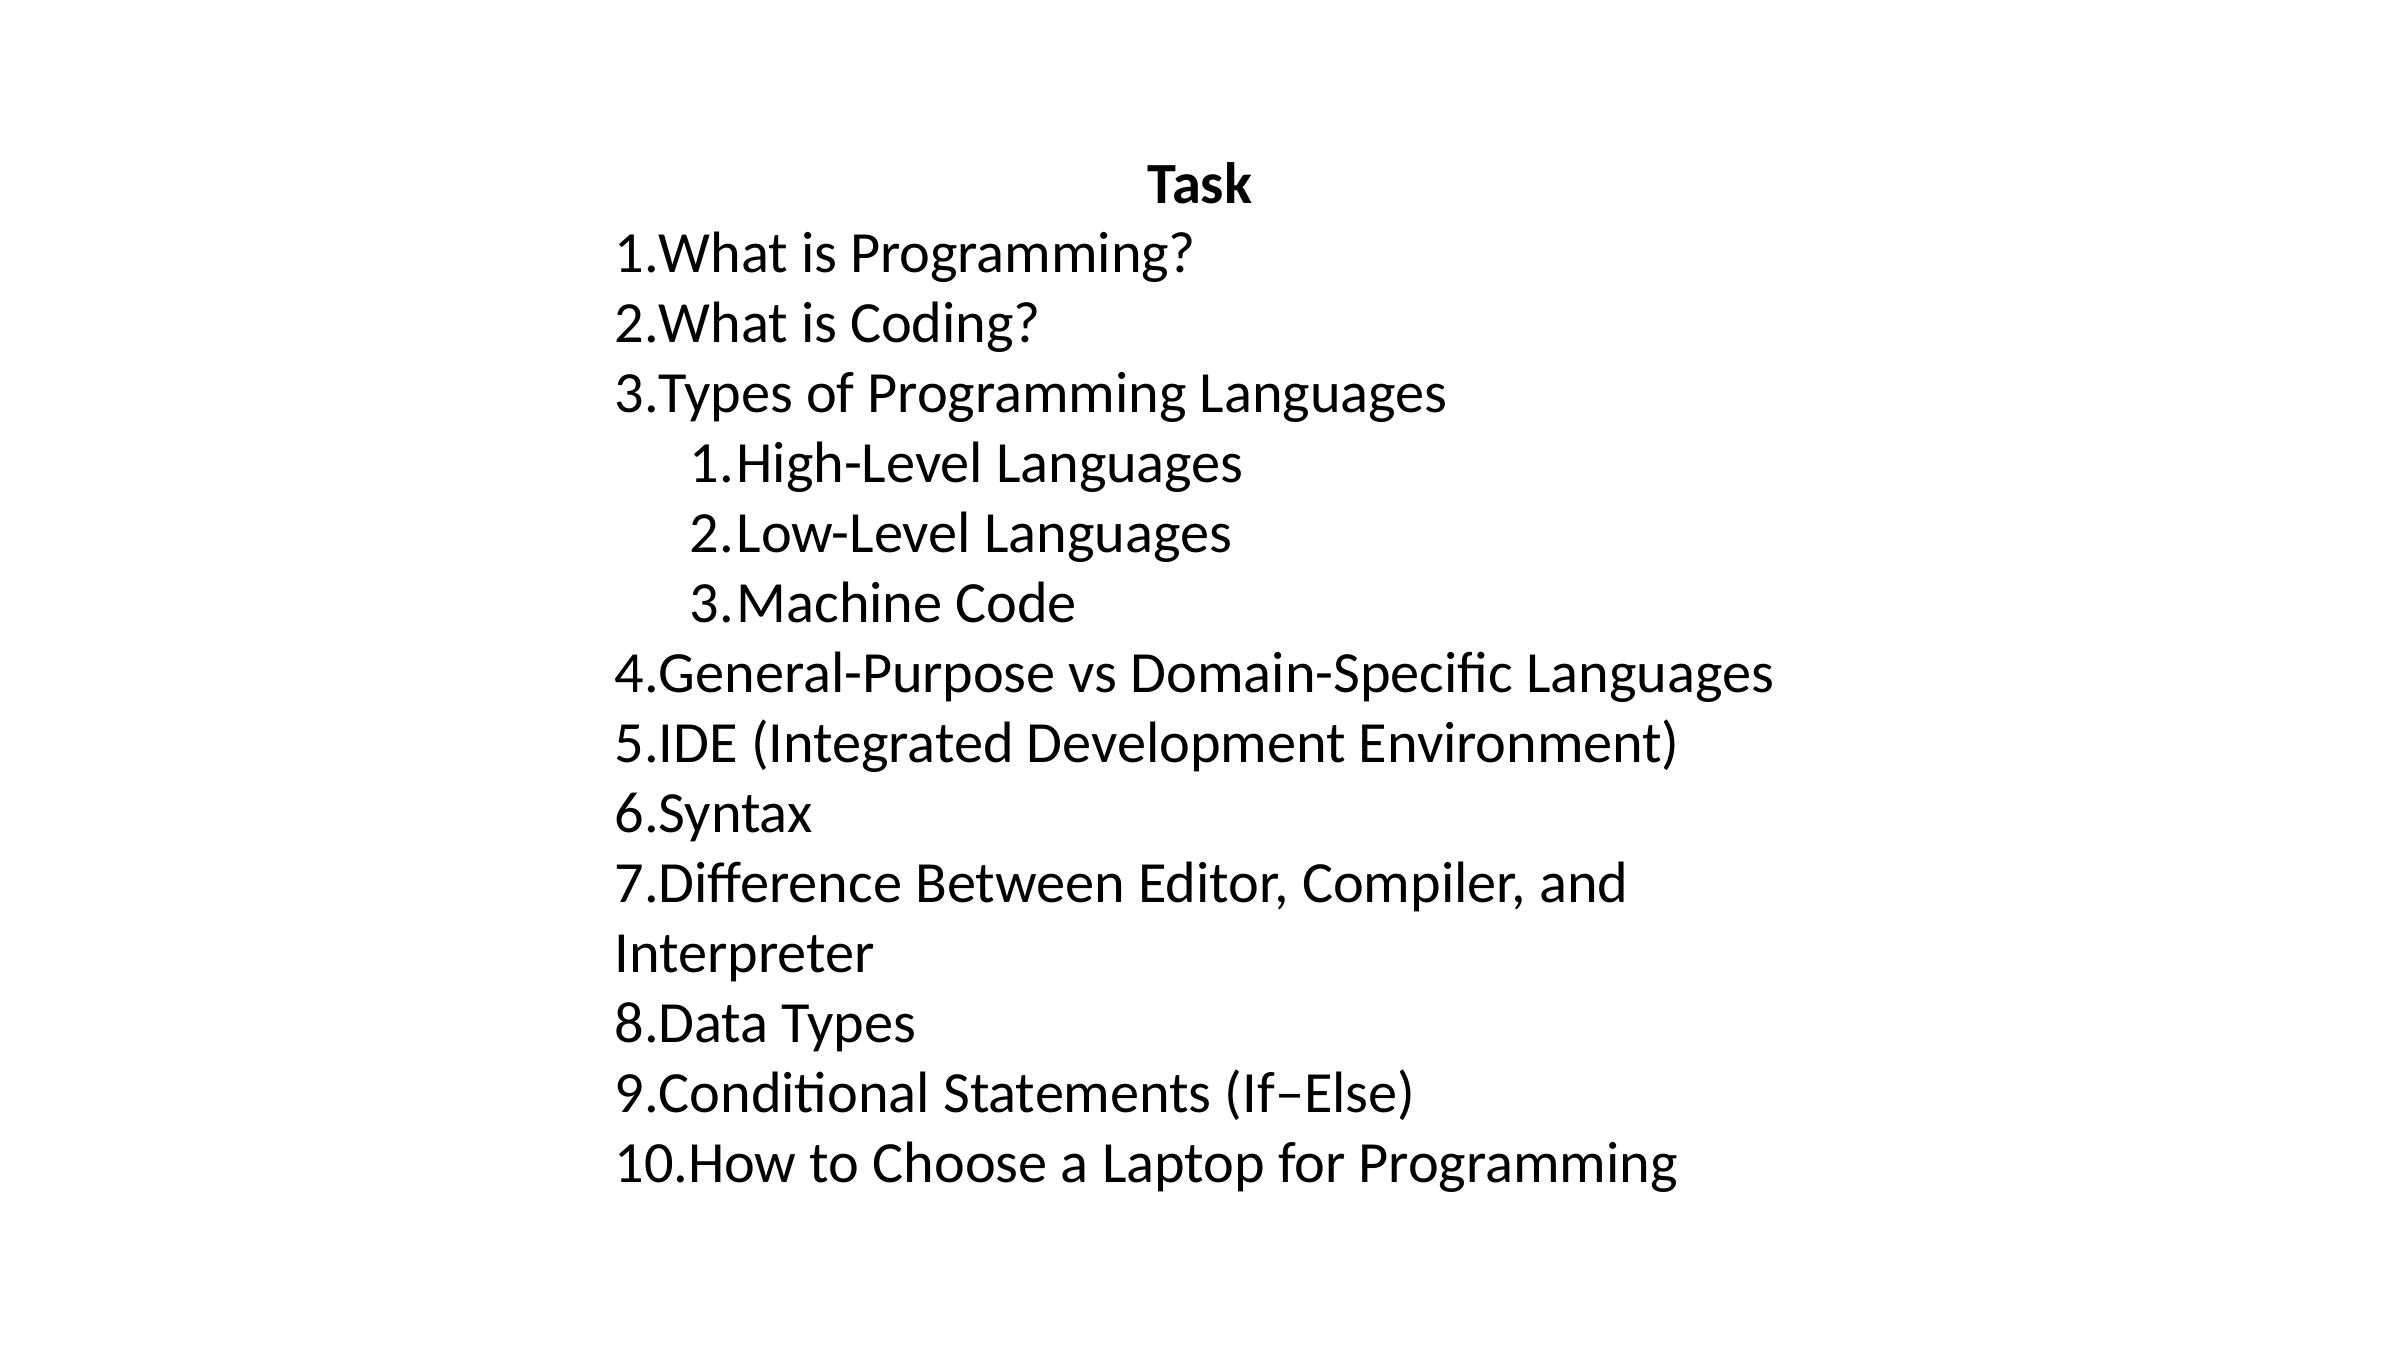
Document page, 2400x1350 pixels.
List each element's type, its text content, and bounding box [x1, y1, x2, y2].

text_box Task What is Programming? What is Coding? Types of Programming Languages High-Level Languages Low-Level Languages Machine Code General-Purpose vs Domain-Specific Languages IDE (Integrated Development Environment) Syntax Difference Between Editor, Compiler, and Interpreter Data Types Conditional Statements (If–Else) How to Choose a Laptop for Programming [599, 137, 1800, 1202]
